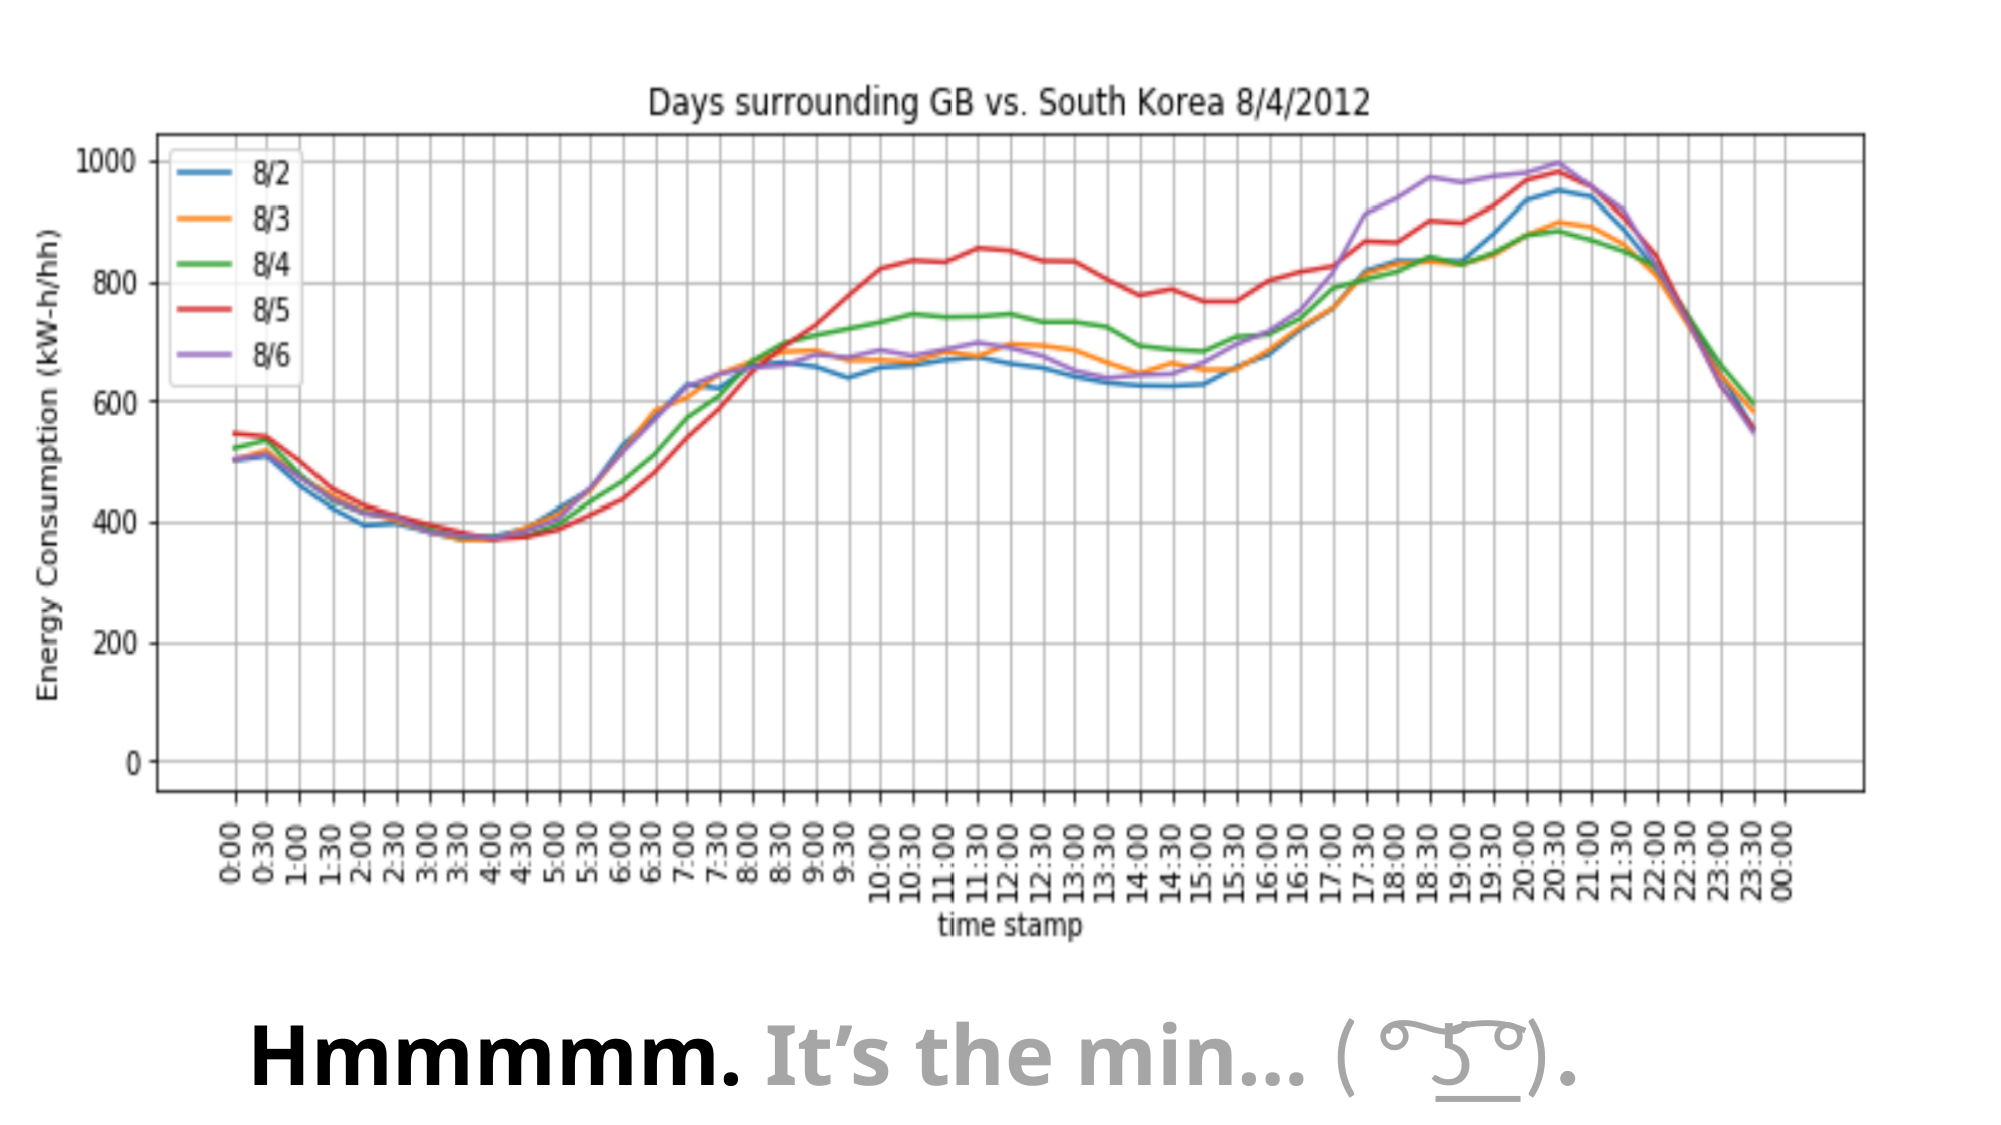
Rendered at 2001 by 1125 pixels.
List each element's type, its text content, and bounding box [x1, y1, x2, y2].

picture [1, 59, 1902, 1003]
text_box Hmmmmm. It’s the min… ( ͠° ͟ʖ ͡°). [232, 1003, 1857, 1118]
